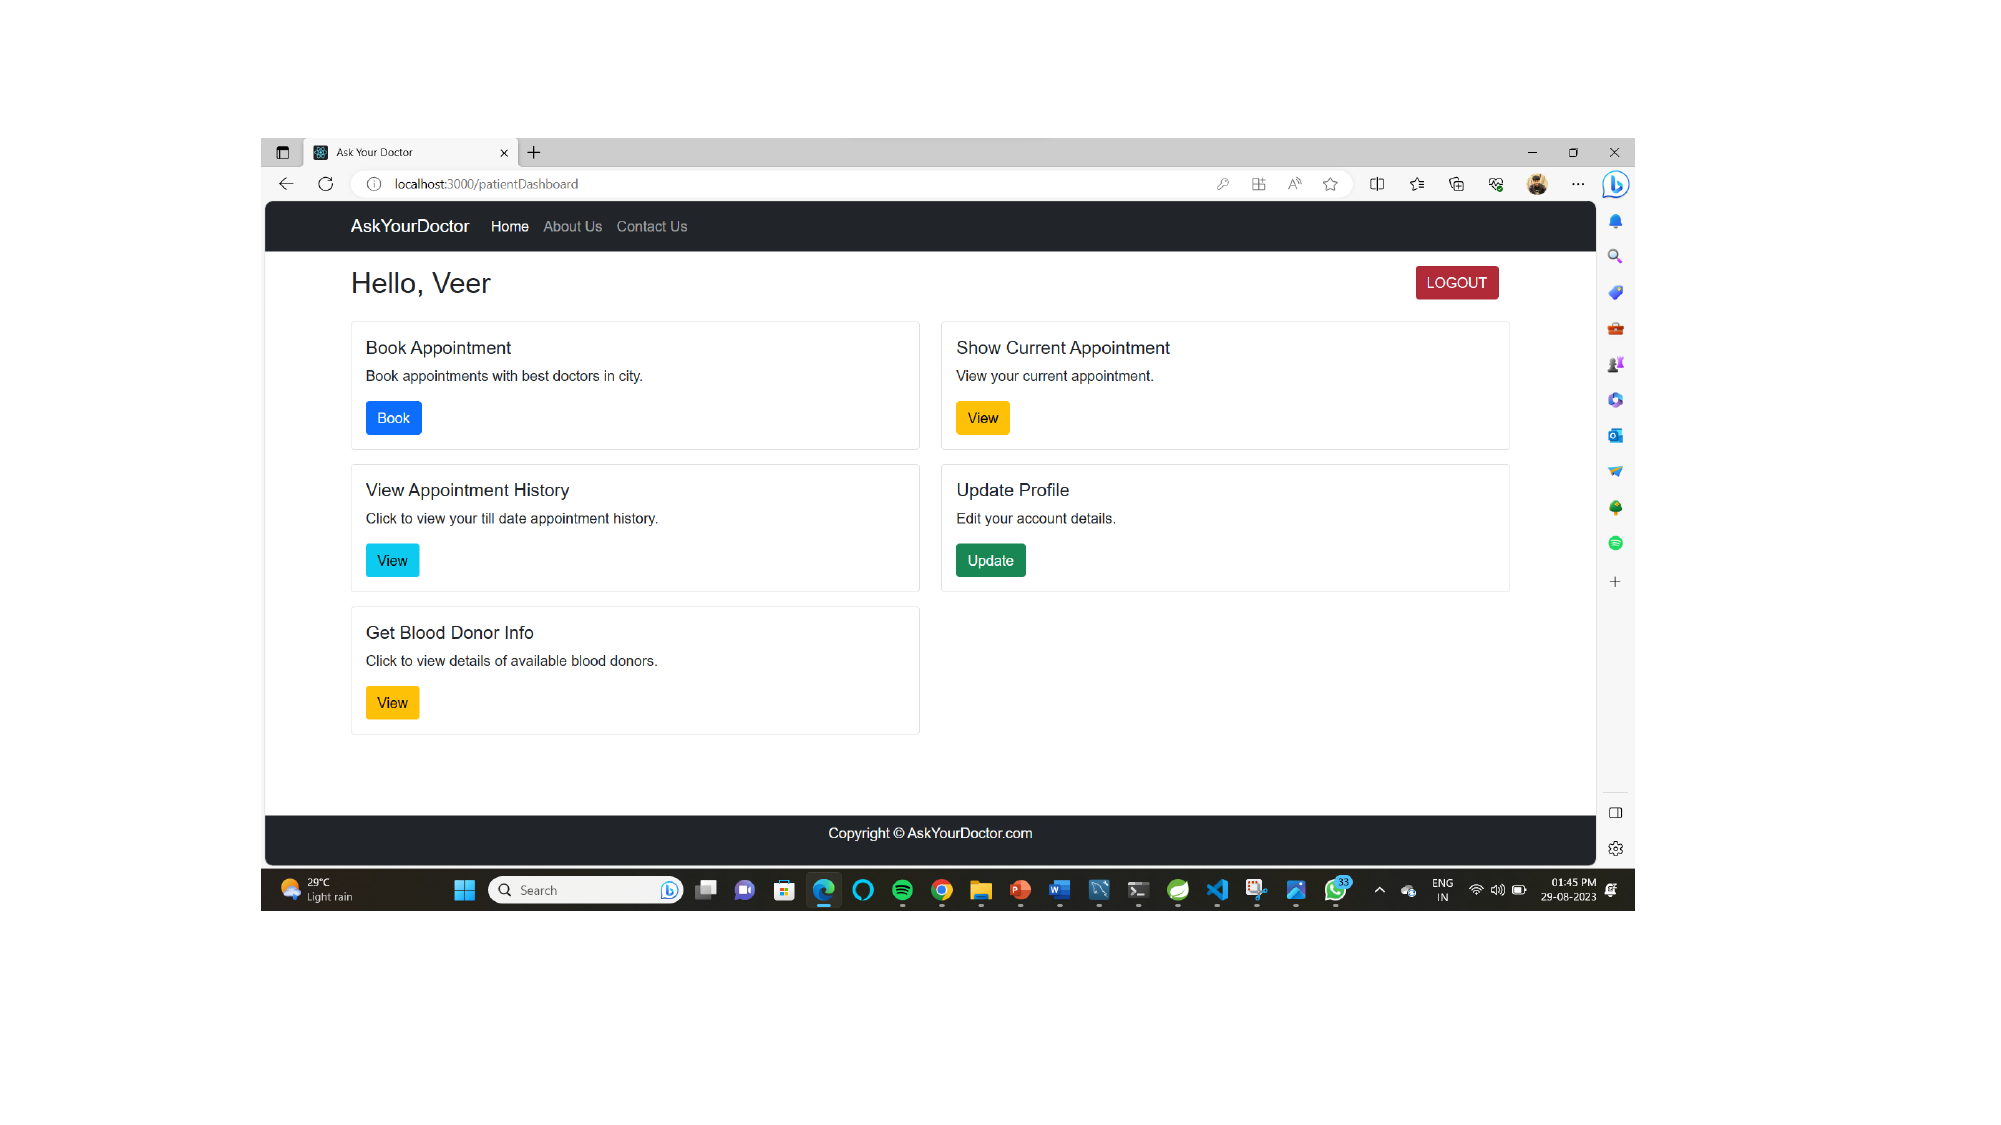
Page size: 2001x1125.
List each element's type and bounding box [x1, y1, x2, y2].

picture [261, 138, 1635, 911]
